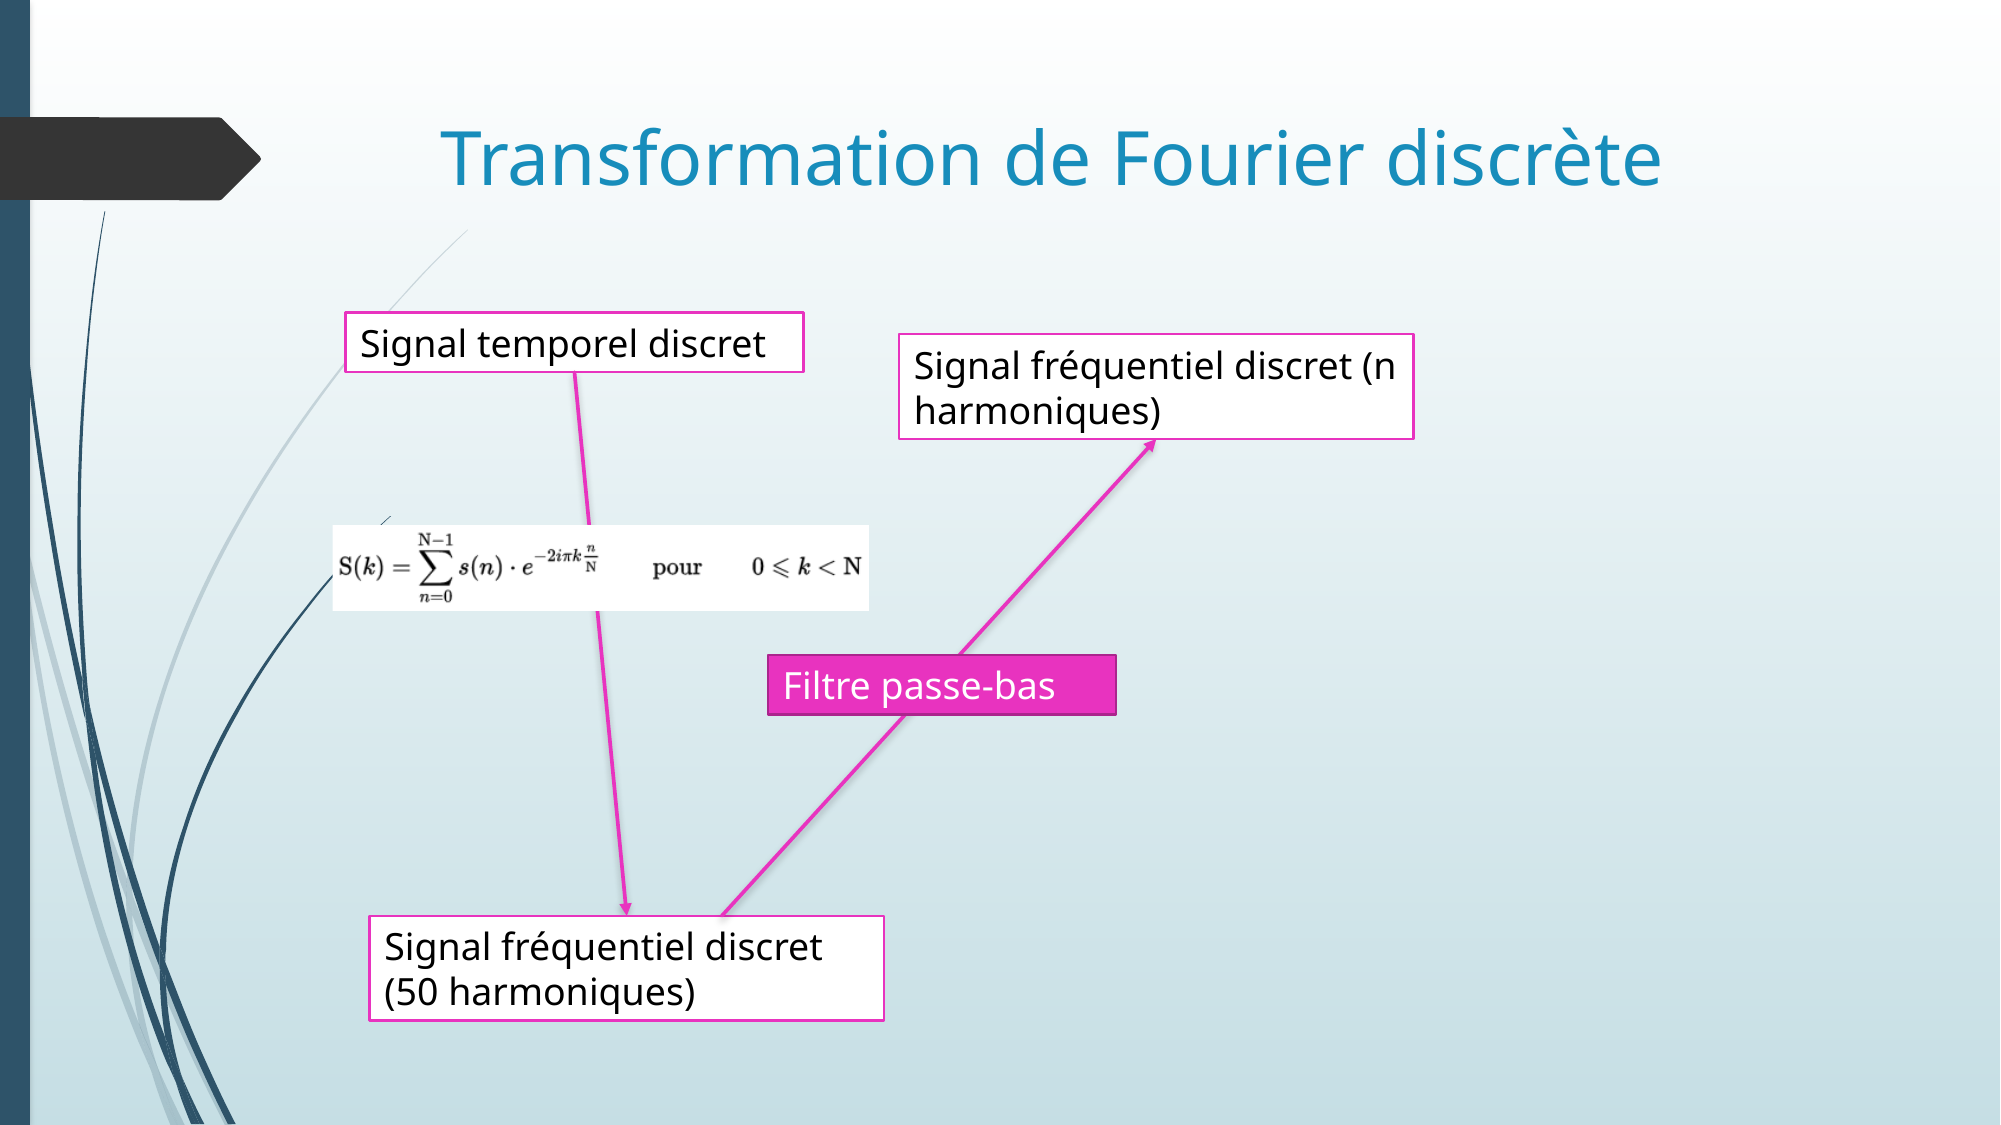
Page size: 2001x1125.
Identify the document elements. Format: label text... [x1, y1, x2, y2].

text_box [721, 440, 1157, 917]
text_box Signal fréquentiel discret (50 harmoniques) [368, 915, 885, 1022]
picture [332, 525, 869, 611]
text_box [574, 618, 627, 917]
text_box Signal temporel discret [344, 311, 805, 373]
text_box Signal fréquentiel discret (n harmoniques) [898, 333, 1415, 440]
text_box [574, 372, 627, 524]
title Transformation de Fourier discrète [425, 102, 1888, 313]
